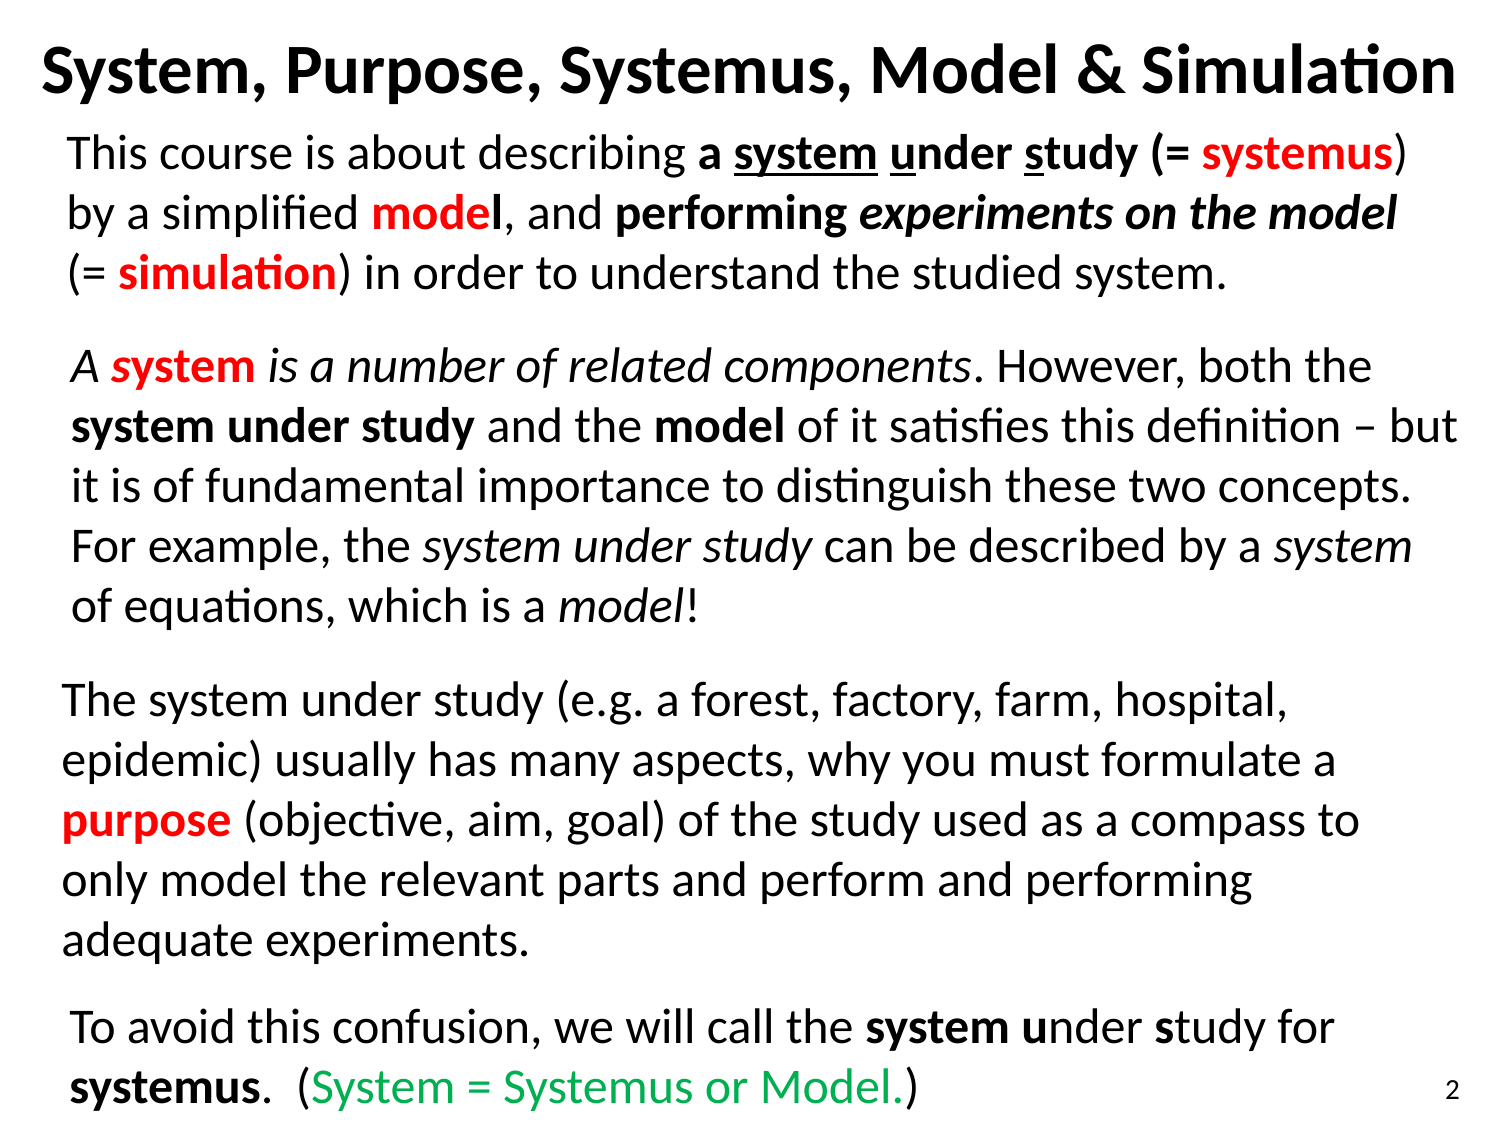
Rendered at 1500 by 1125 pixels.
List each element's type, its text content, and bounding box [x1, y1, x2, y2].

text_box The system under study (e.g. a forest, factory, farm, hospital, epidemic) usually has many aspects, why you must formulate a purpose (objective, aim, goal) of the study used as a compass to only model the relevant parts and perform and performing adequate experiments. [46, 659, 1414, 975]
text_box To avoid this confusion, we will call the system under study for systemus. (System = Systemus or Model.) [54, 985, 1421, 1121]
text_box This course is about describing a system under study (= systemus) by a simplified model, and performing experiments on the model (= simulation) in order to understand the studied system. [51, 112, 1472, 308]
text_box A system is a number of related components. However, both the system under study and the model of it satisfies this definition – but it is of fundamental importance to distinguish these two concepts. For example, the system under study can be described by a system of equations, which is a model! [56, 324, 1474, 640]
title System, Purpose, Systemus, Model & Simulation [24, 18, 1475, 113]
slide_number 2 [1416, 1062, 1475, 1125]
